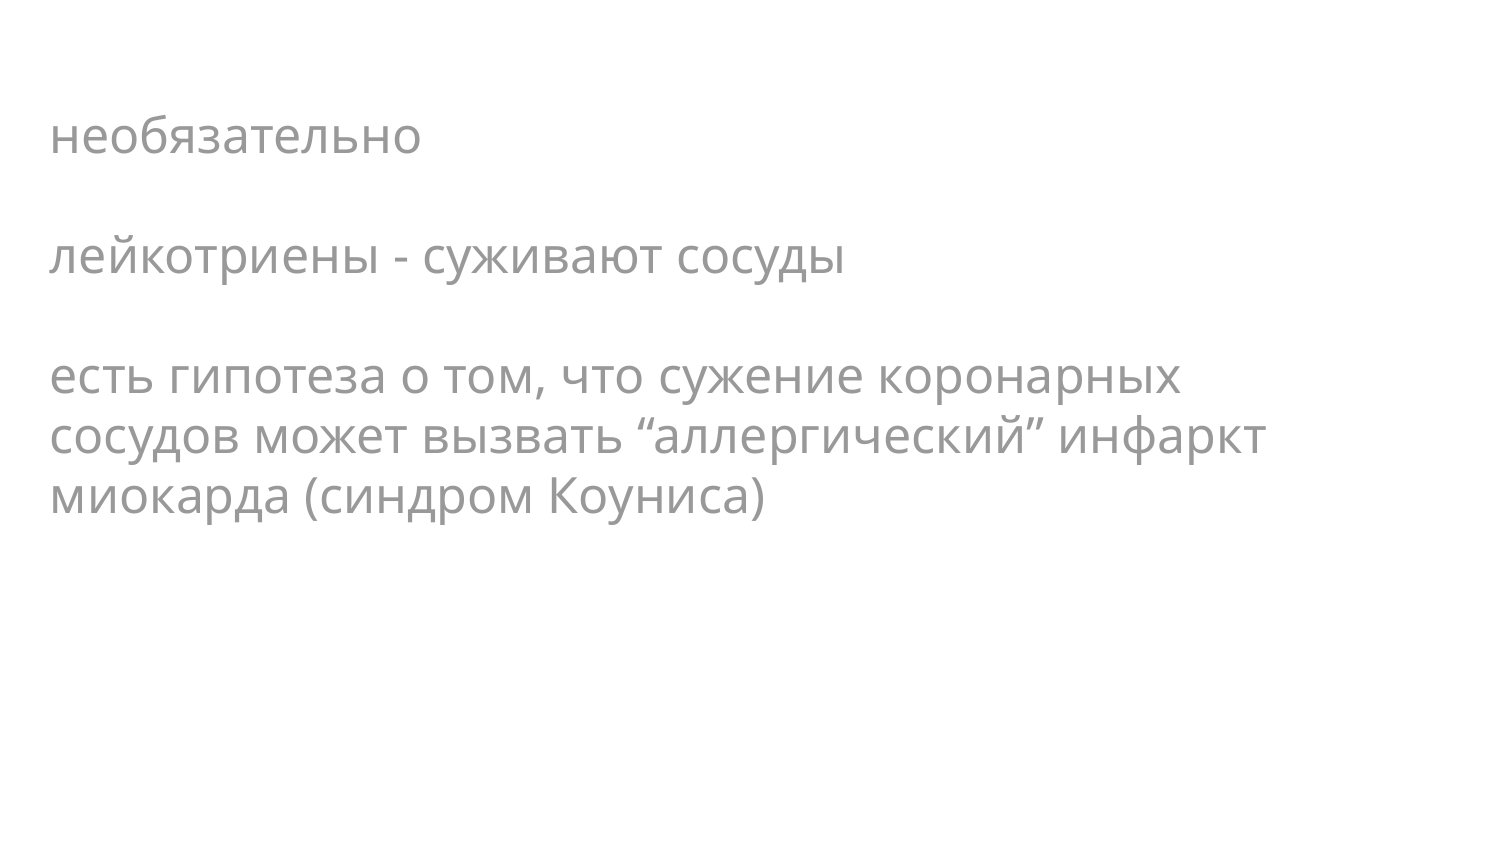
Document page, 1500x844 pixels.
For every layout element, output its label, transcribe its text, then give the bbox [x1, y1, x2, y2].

title необязательно лейкотриены - суживают сосуды есть гипотеза о том, что сужение коронарных сосудов может вызвать “аллергический” инфаркт миокарда (синдром Коуниса) [34, 52, 1400, 694]
